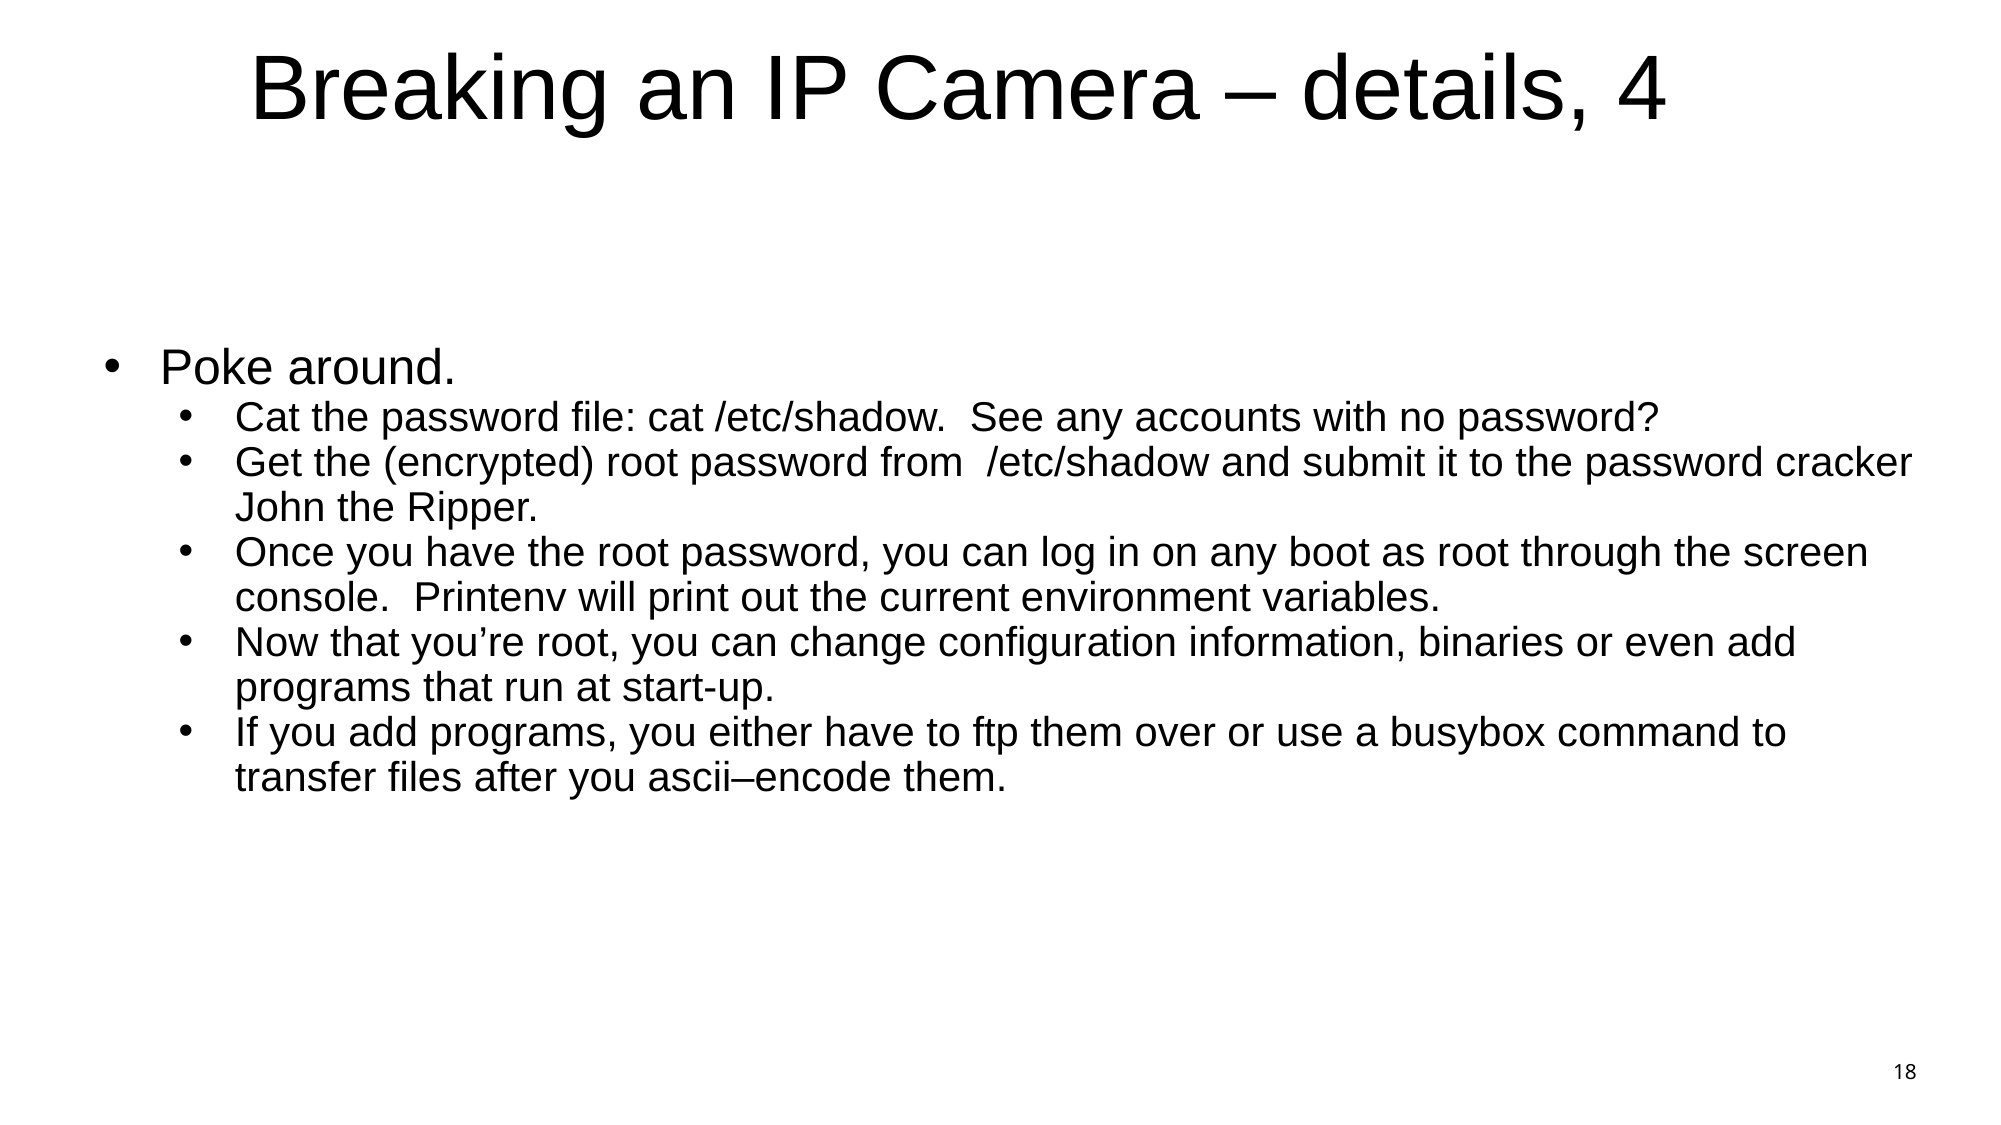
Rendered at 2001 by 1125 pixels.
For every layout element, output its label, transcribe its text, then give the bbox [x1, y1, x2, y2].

list Poke around. Cat the password file: cat /etc/shadow. See any accounts with no password? Get the (encrypted) root password from /etc/shadow and submit it to the password cracker John the Ripper. Once you have the root password, you can log in on any boot as root through the screen console. Printenv will print out the current environment variables. Now that you’re root, you can change configuration information, binaries or even add programs that run at start-up. If you add programs, you either have to ftp them over or use a busybox command to transfer files after you ascii–encode them. [88, 334, 1950, 1061]
slide_number 18 [1855, 1042, 1955, 1103]
title Breaking an IP Camera – details, 4 [69, 18, 1850, 162]
